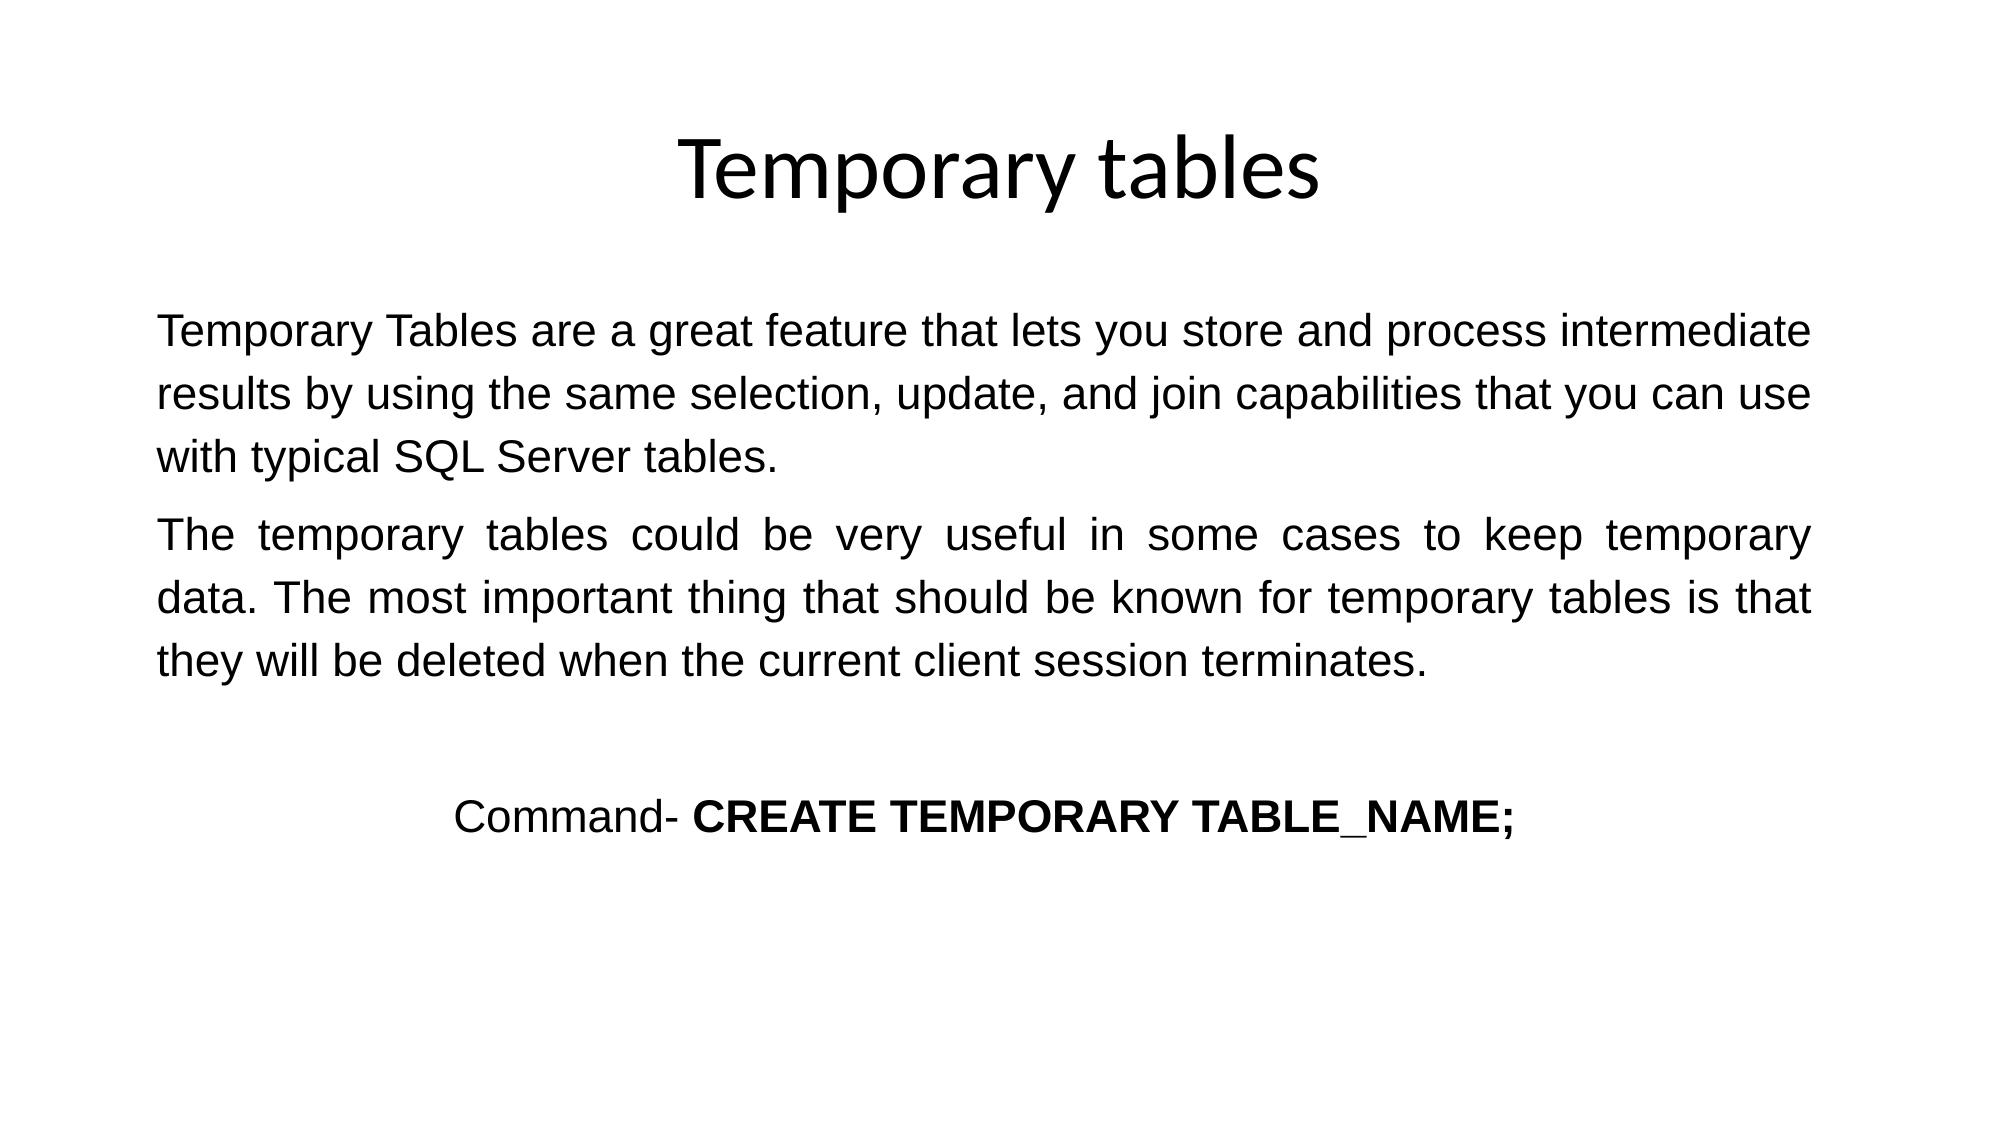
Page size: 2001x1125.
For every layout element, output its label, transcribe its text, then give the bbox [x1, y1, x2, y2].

text_box Temporary Tables are a great feature that lets you store and process intermediate results by using the same selection, update, and join capabilities that you can use with typical SQL Server tables. The temporary tables could be very useful in some cases to keep temporary data. The most important thing that should be known for temporary tables is that they will be deleted when the current client session terminates. Command- CREATE TEMPORARY TABLE_NAME; [137, 277, 1833, 984]
title Temporary tables [137, 59, 1863, 278]
